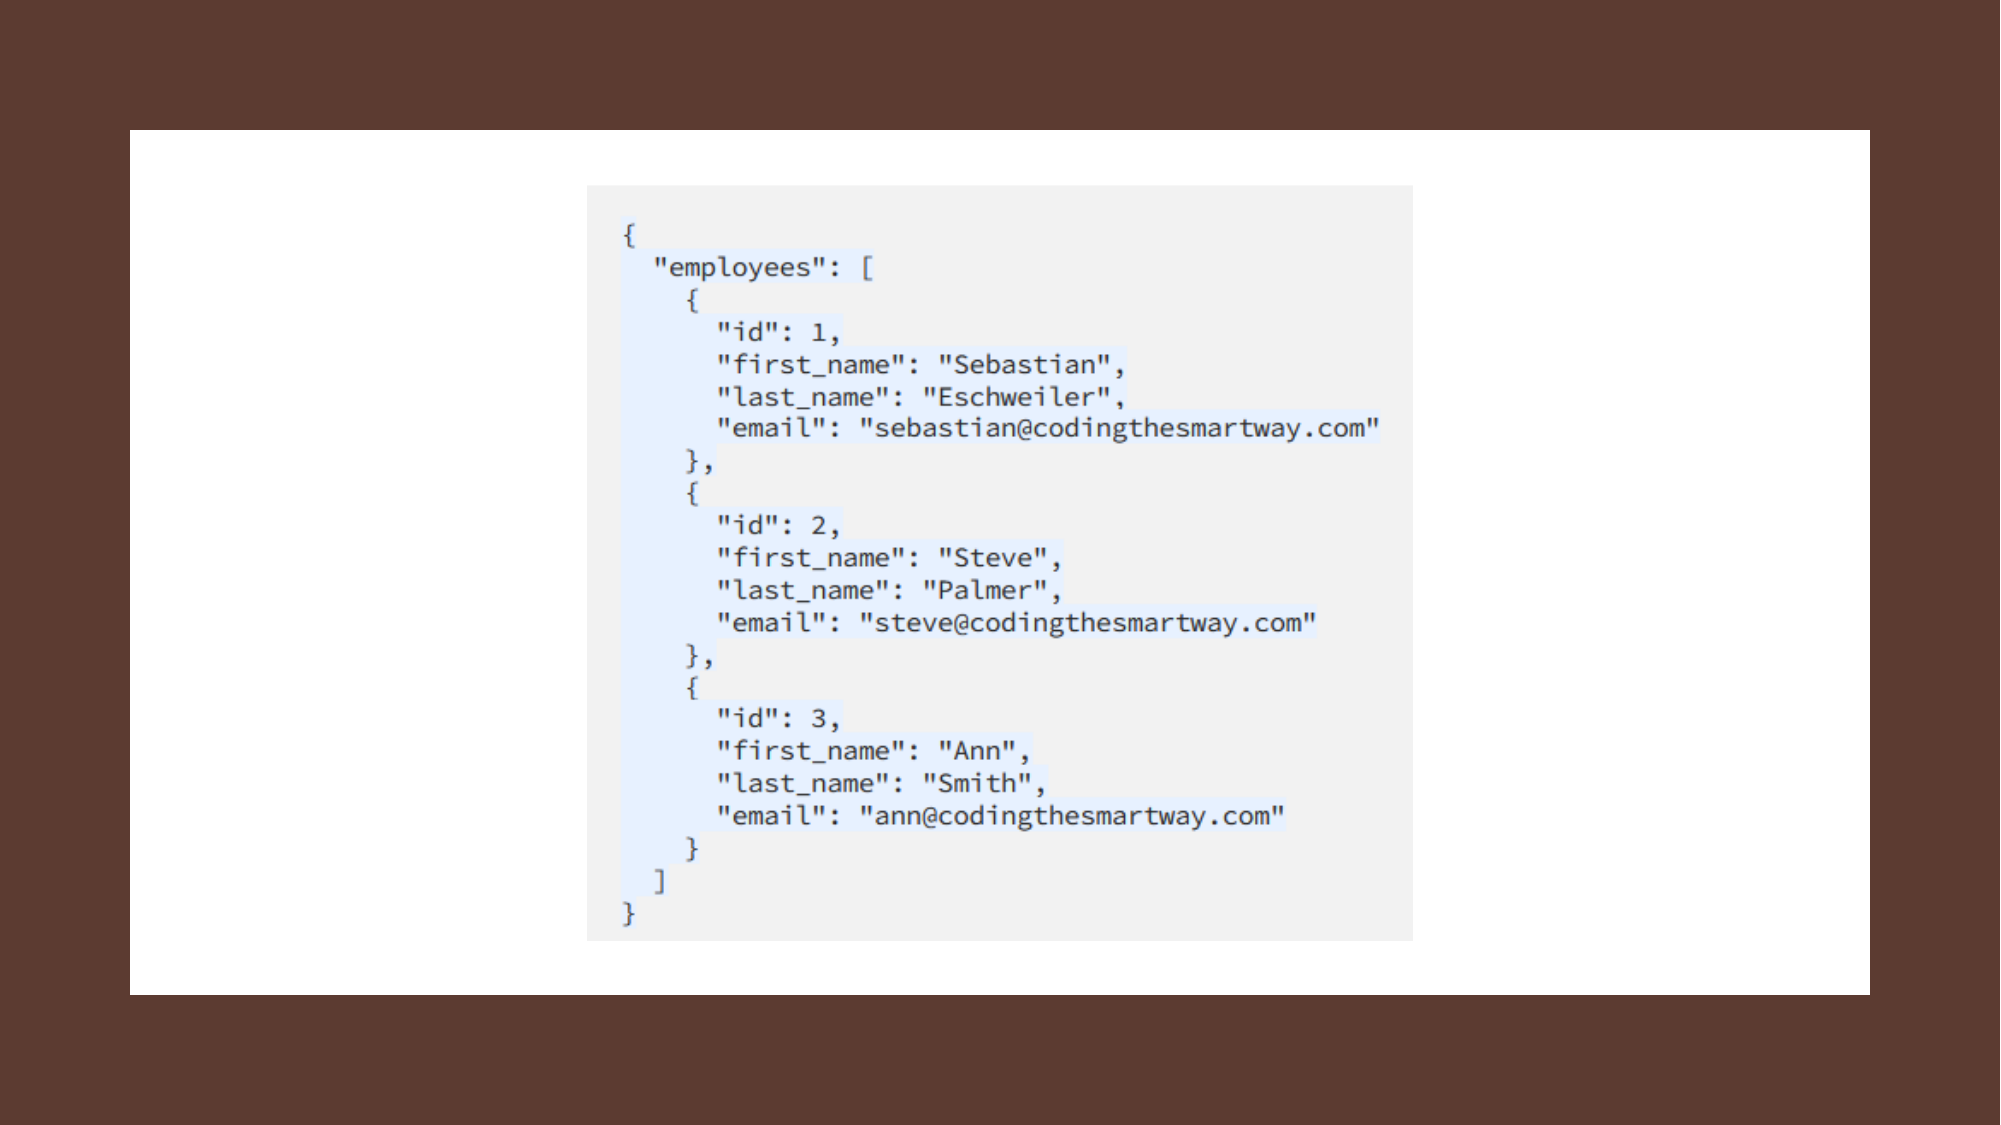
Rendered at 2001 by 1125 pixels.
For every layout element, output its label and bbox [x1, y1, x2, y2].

text_box [0, 0, 2000, 1125]
text_box [131, 131, 1869, 994]
picture [587, 184, 1413, 941]
